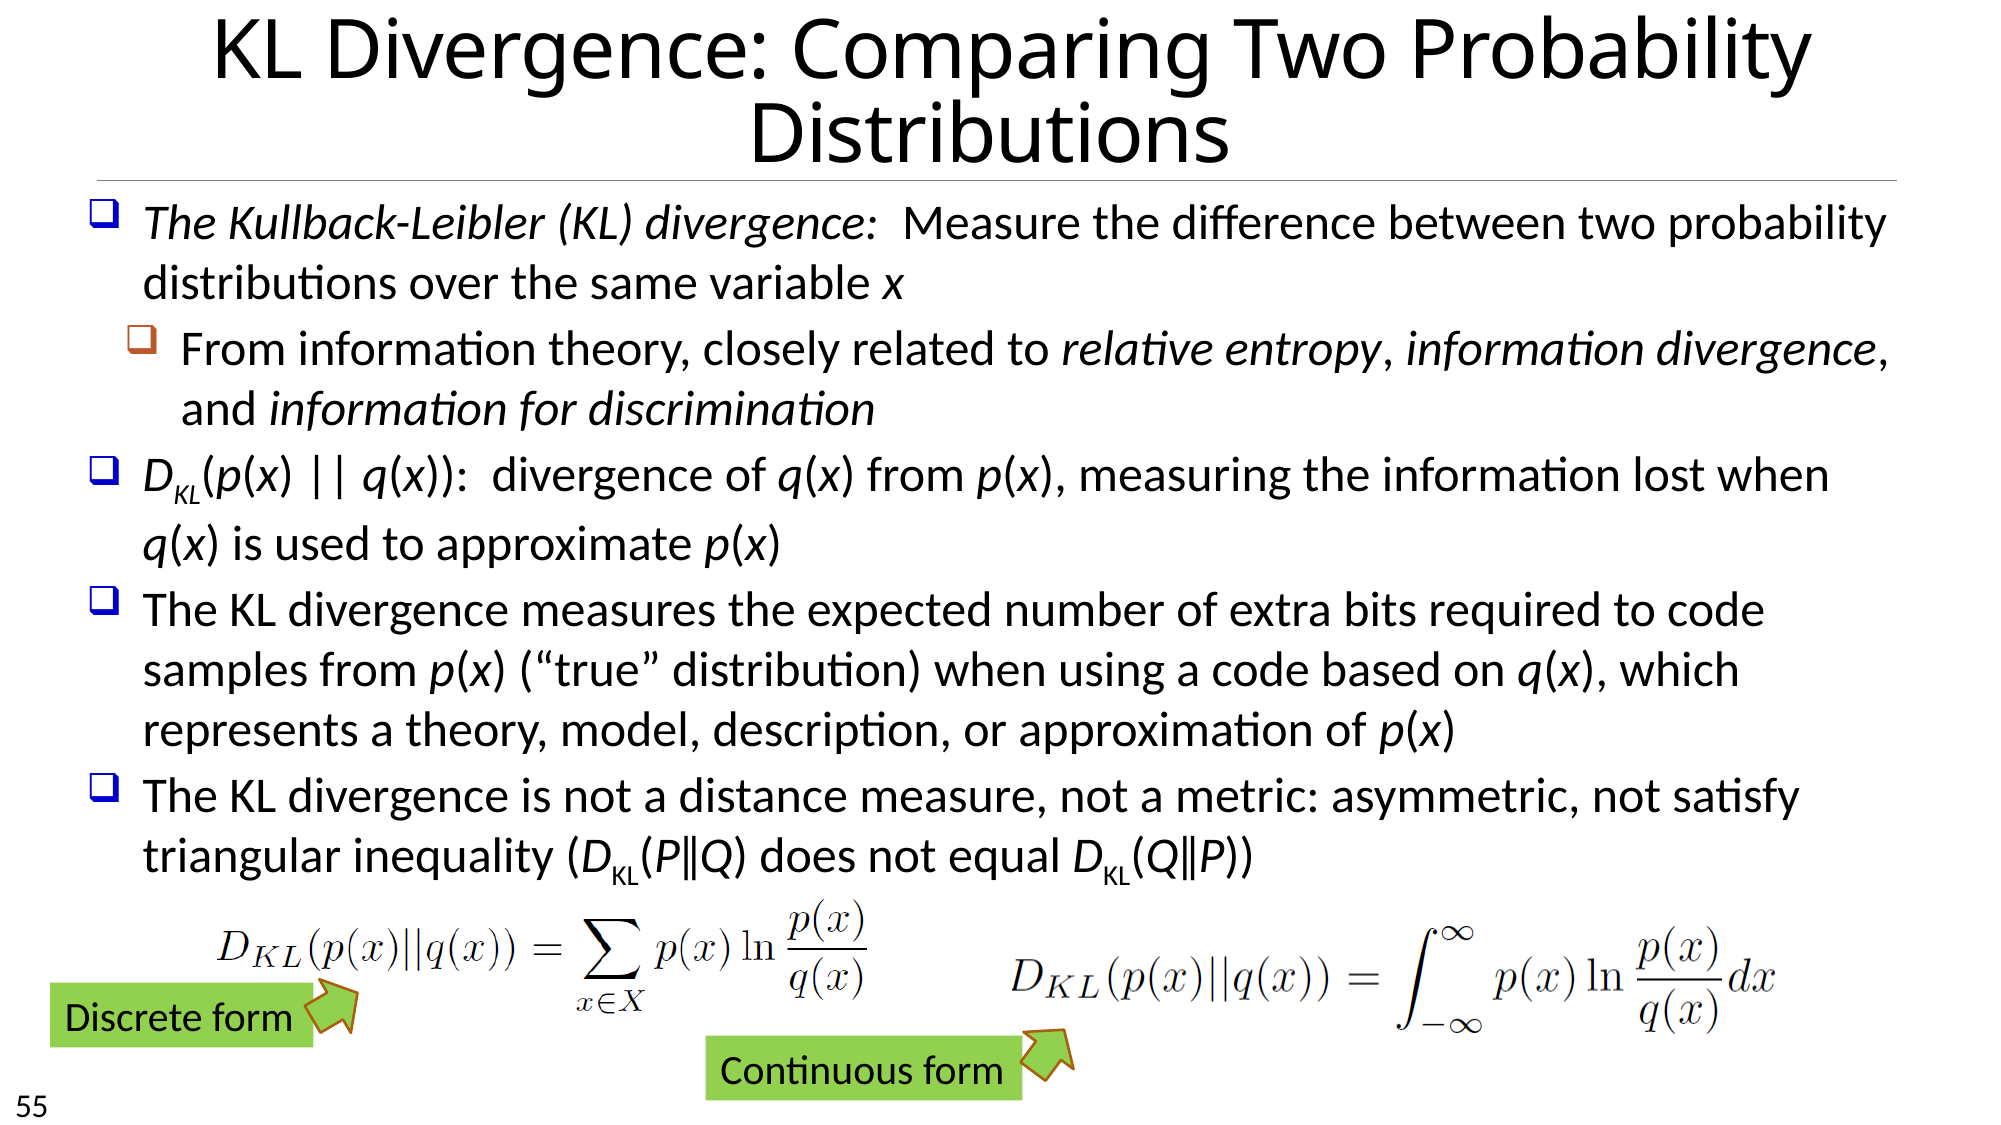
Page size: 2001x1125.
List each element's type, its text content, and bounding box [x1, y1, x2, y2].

list The Kullback-Leibler (KL) divergence: Measure the difference between two probability distributions over the same variable x From information theory, closely related to relative entropy, information divergence, and information for discrimination DKL(p(x) || q(x)): divergence of q(x) from p(x), measuring the information lost when q(x) is used to approximate p(x) The KL divergence measures the expected number of extra bits required to code samples from p(x) (“true” distribution) when using a code based on q(x), which represents a theory, model, description, or approximation of p(x) The KL divergence is not a distance measure, not a metric: asymmetric, not satisfy triangular inequality (DKL(P‖Q) does not equal DKL(Q‖P)) [71, 181, 1917, 1070]
text_box [314, 1025, 337, 1034]
text_box [1019, 1045, 1075, 1082]
picture [1011, 923, 1778, 1036]
text_box Continuous form [705, 1035, 1023, 1101]
picture [216, 898, 868, 1016]
text_box [344, 1025, 354, 1035]
title KL Divergence: Comparing Two Probability Distributions [0, 0, 2000, 188]
text_box Discrete form [50, 982, 314, 1048]
